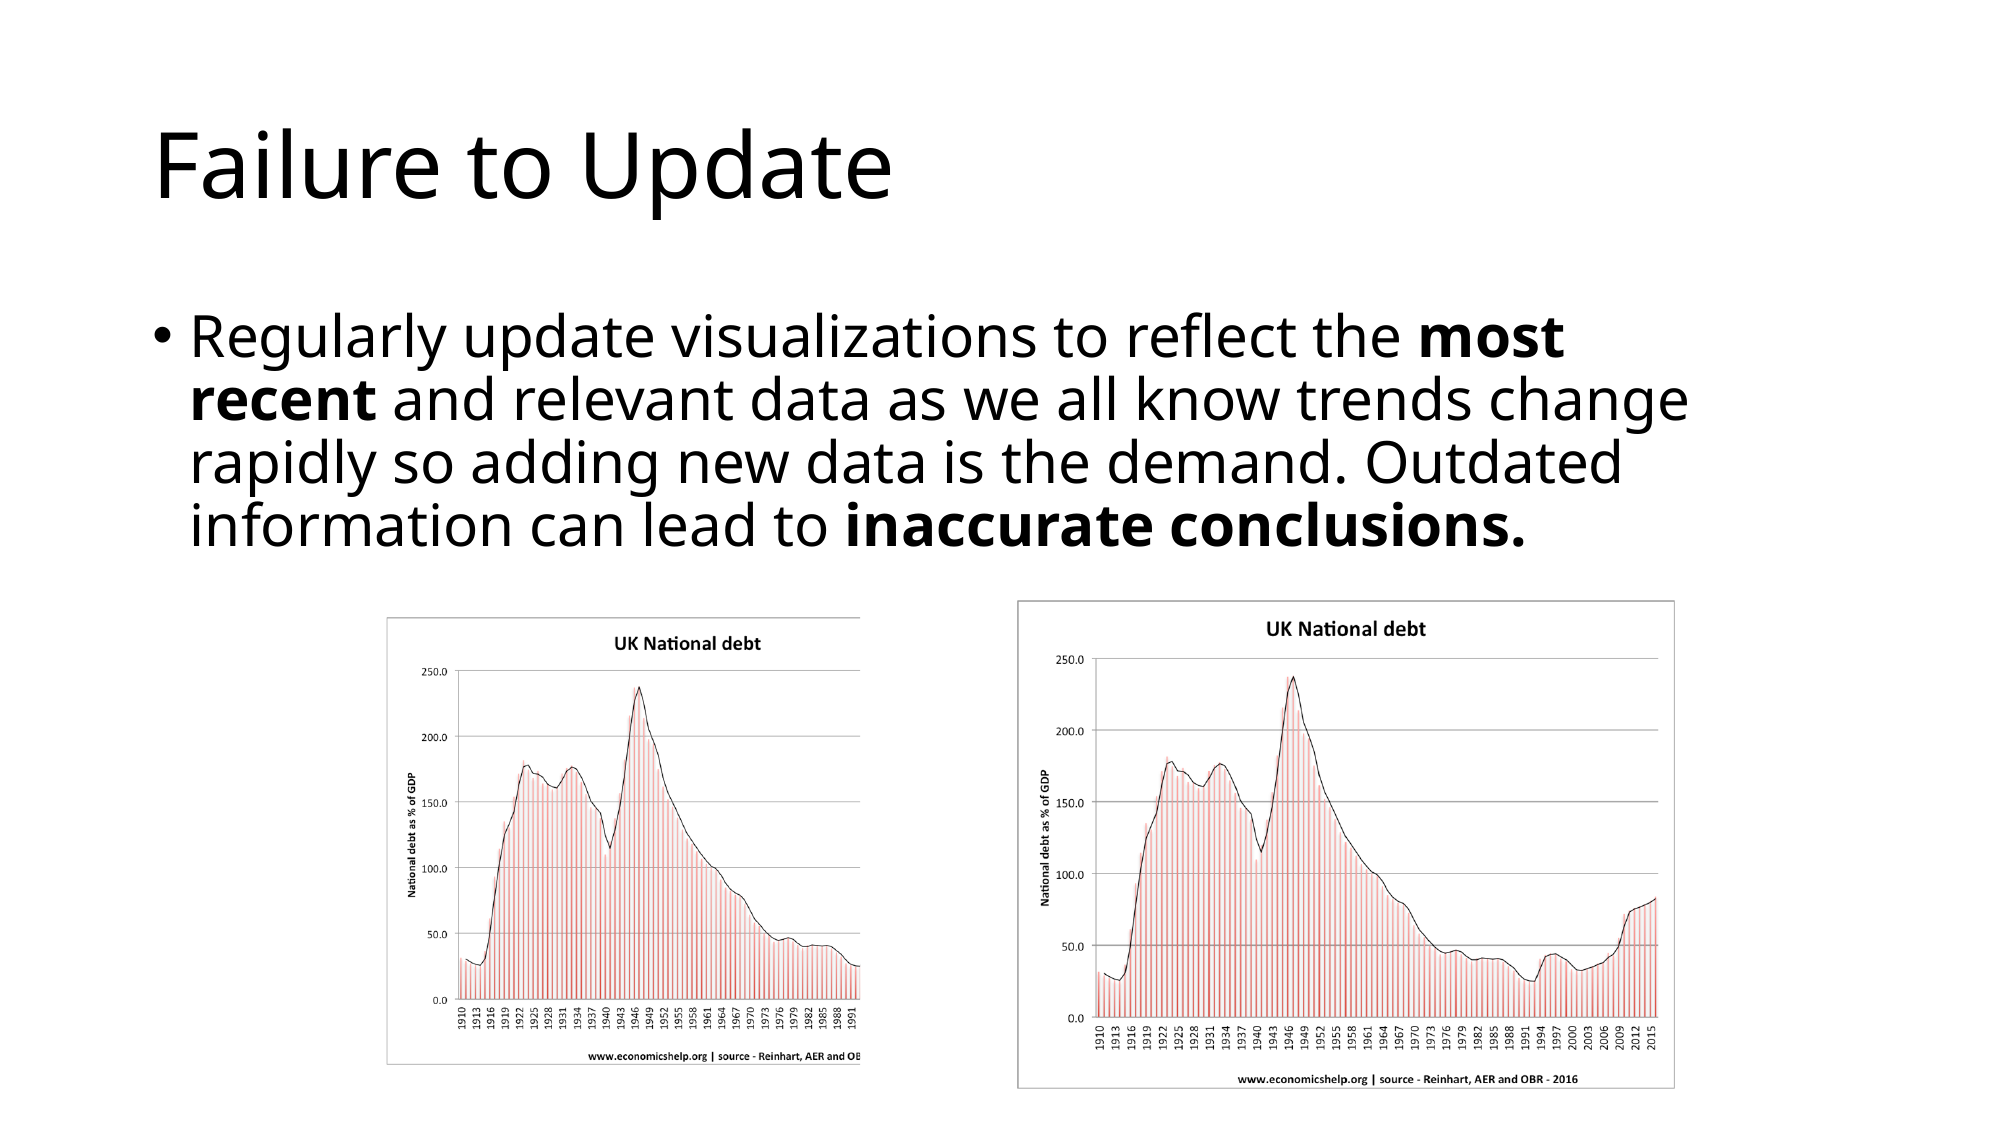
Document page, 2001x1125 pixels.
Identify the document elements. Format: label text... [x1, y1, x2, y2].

picture [1017, 599, 1675, 1090]
list Regularly update visualizations to reflect the most recent and relevant data as we all know trends change rapidly so adding new data is the demand. Outdated information can lead to inaccurate conclusions. [137, 299, 1863, 1014]
title Failure to Update [137, 59, 1863, 278]
picture [386, 616, 861, 1066]
